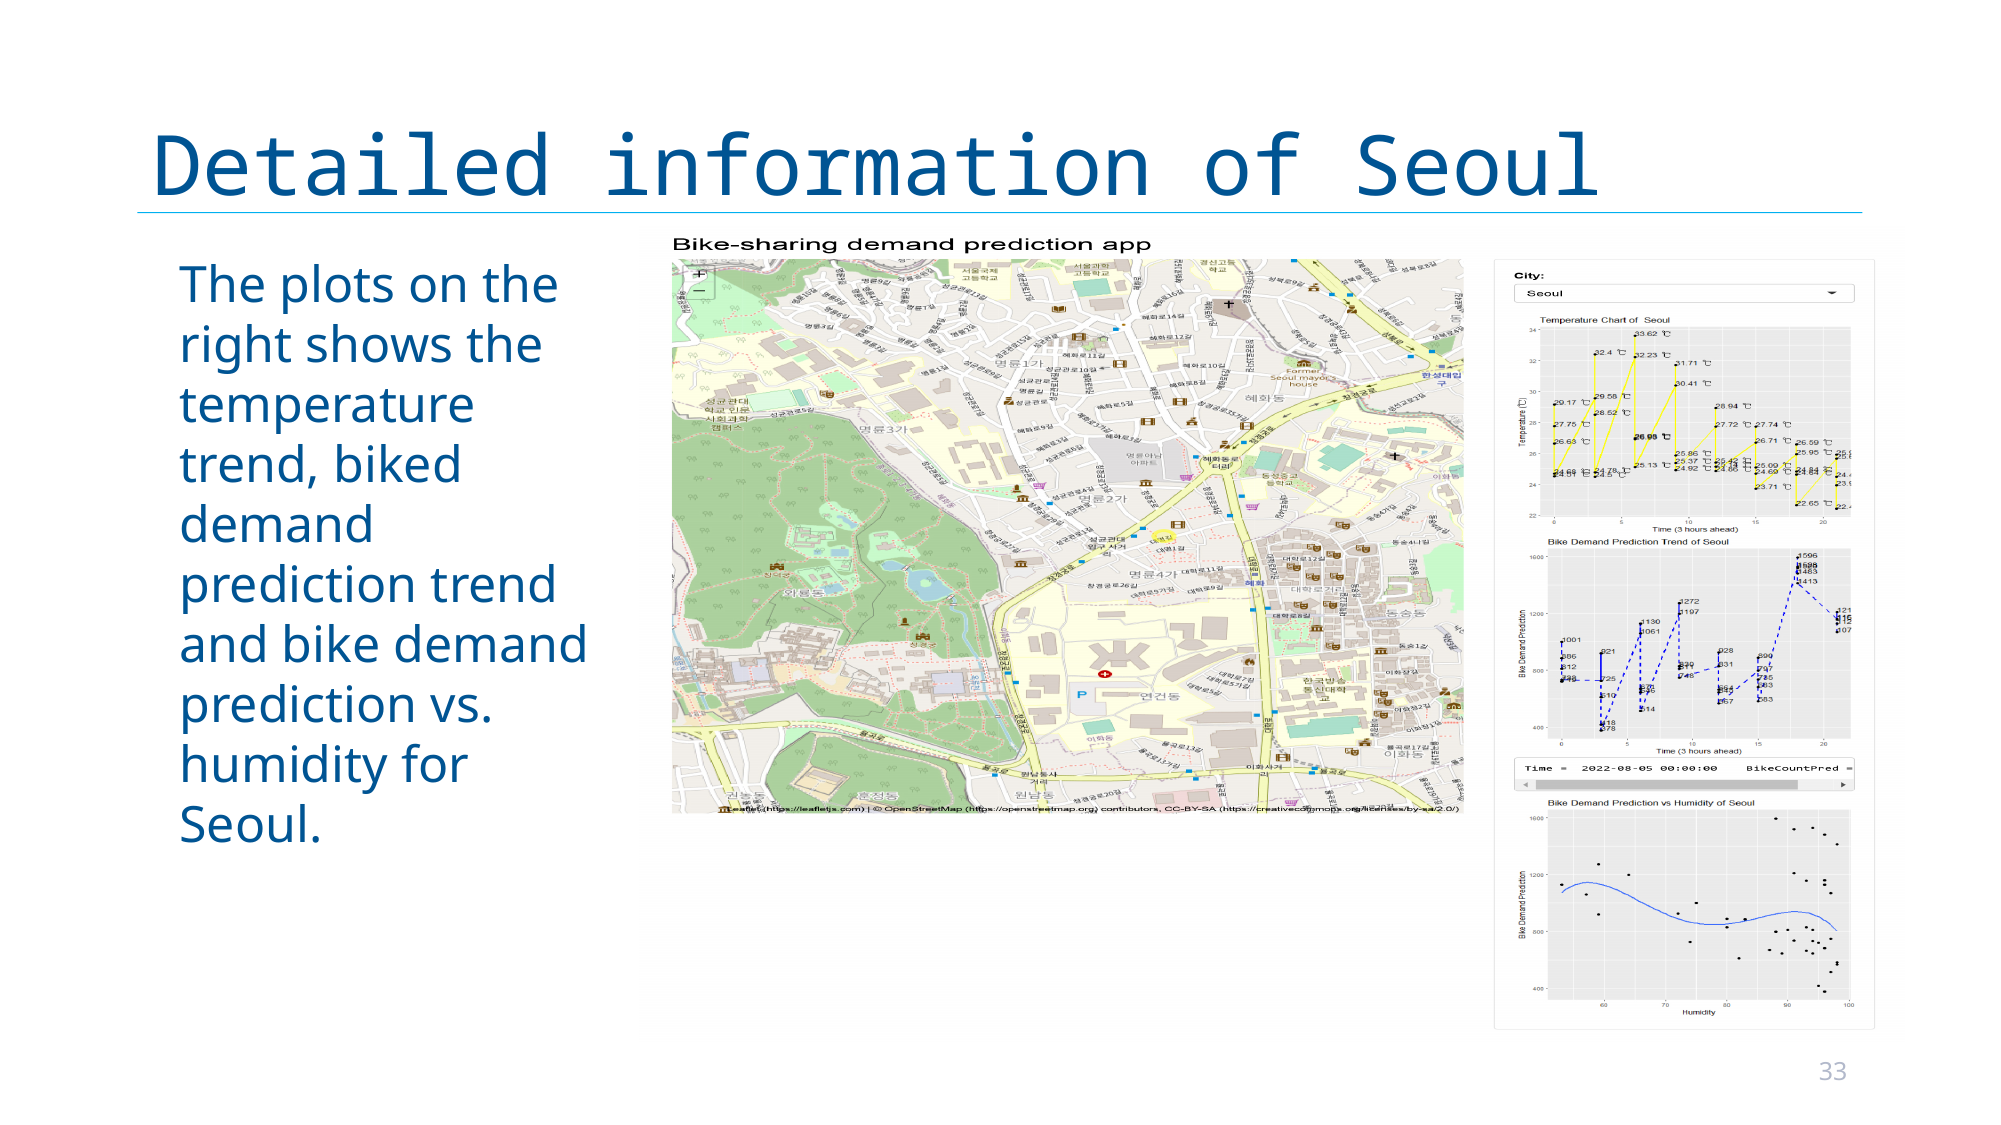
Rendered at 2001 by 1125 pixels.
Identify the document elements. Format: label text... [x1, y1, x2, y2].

text_box The plots on the right shows the temperature trend, biked demand prediction trend and bike demand prediction vs. humidity for Seoul. [164, 245, 609, 861]
slide_number 33 [1412, 1043, 1863, 1103]
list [639, 226, 1905, 1043]
title Detailed information of Seoul [137, 59, 1863, 278]
